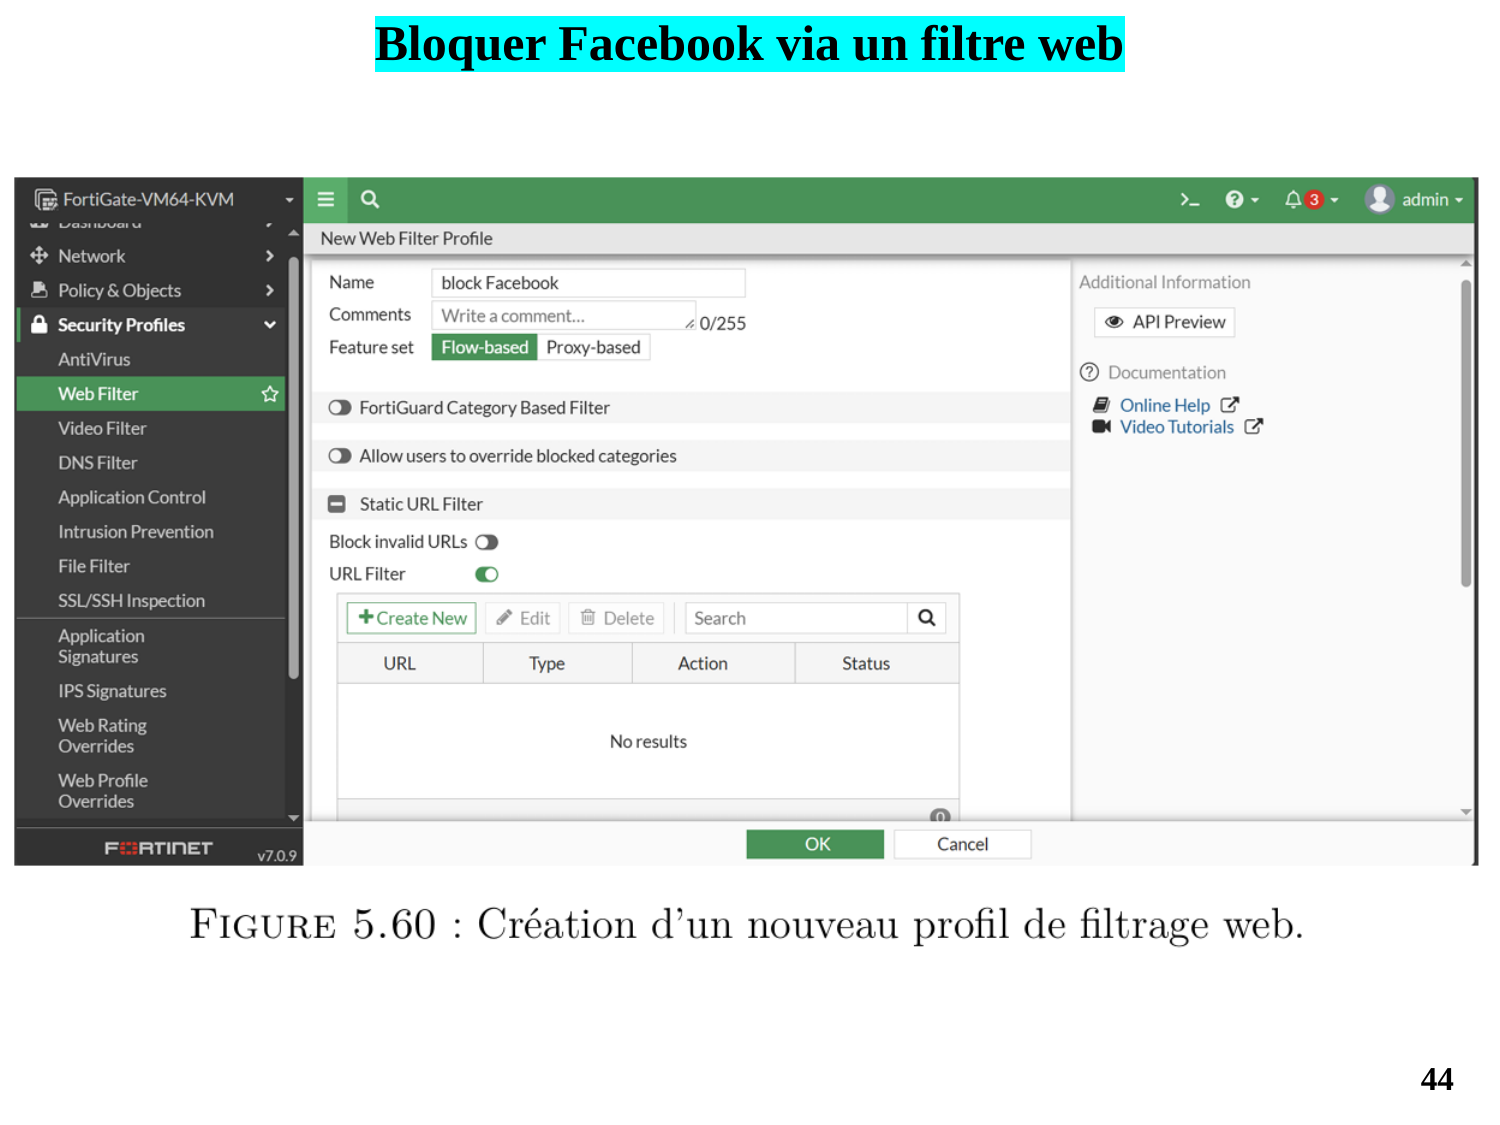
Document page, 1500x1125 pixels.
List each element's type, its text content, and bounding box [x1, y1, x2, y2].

picture [0, 163, 1499, 962]
text_box 44 [1406, 1005, 1476, 1105]
text_box Bloquer Facebook via un filtre web [356, 3, 1143, 79]
